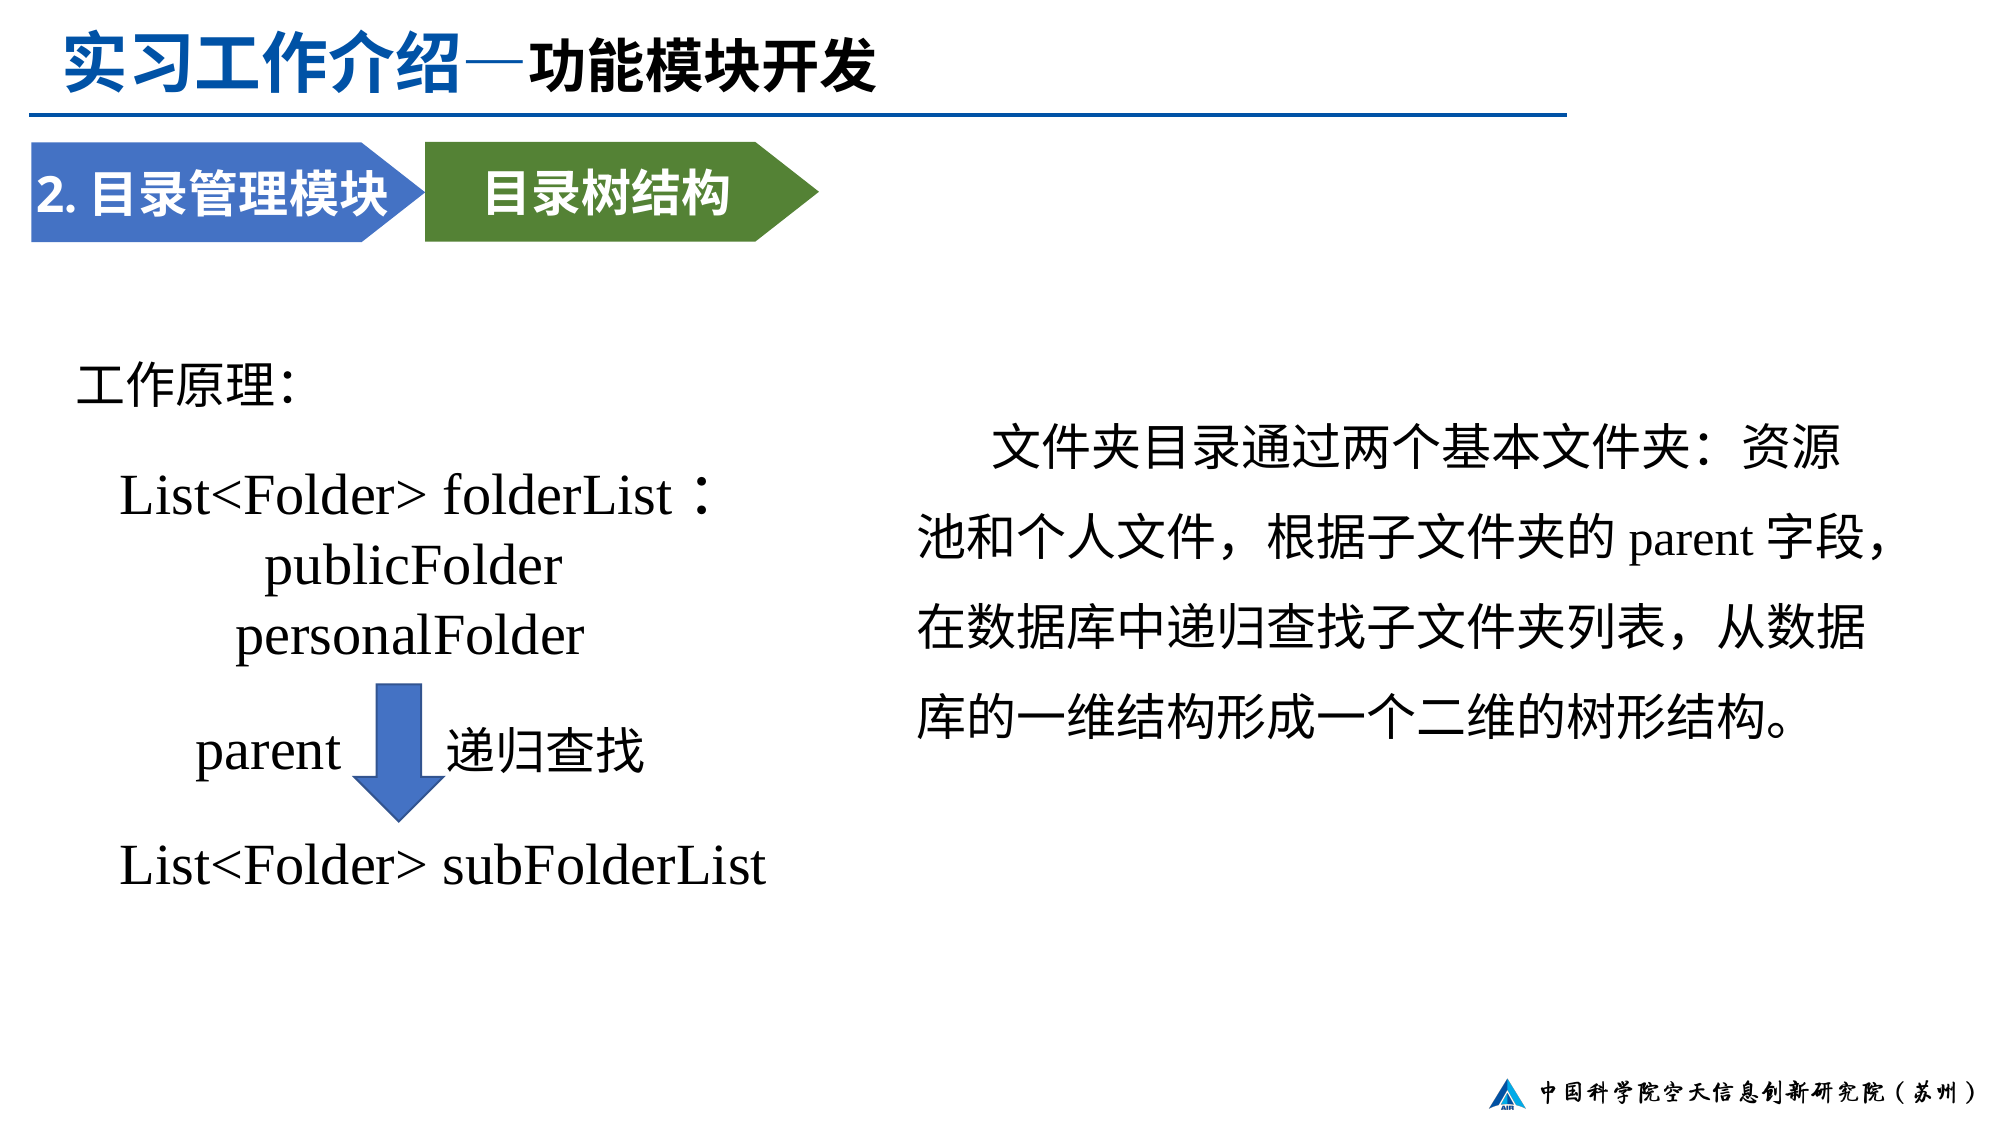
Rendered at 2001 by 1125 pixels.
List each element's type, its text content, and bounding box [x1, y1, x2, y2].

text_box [104, 448, 808, 1045]
text_box 实习工作介绍—功能模块开发 [0, 21, 1350, 92]
picture [1488, 1060, 2001, 1125]
text_box 文件夹目录通过两个基本文件夹：资源池和个人文件，根据子文件夹的parent字段，在数据库中递归查找子文件夹列表，从数据库的一维结构形成一个二维的树形结构。 [901, 378, 1896, 754]
text_box 工作原理： [60, 315, 597, 421]
text_box 2.目录管理模块 [31, 142, 425, 243]
text_box 目录树结构 [425, 141, 819, 242]
